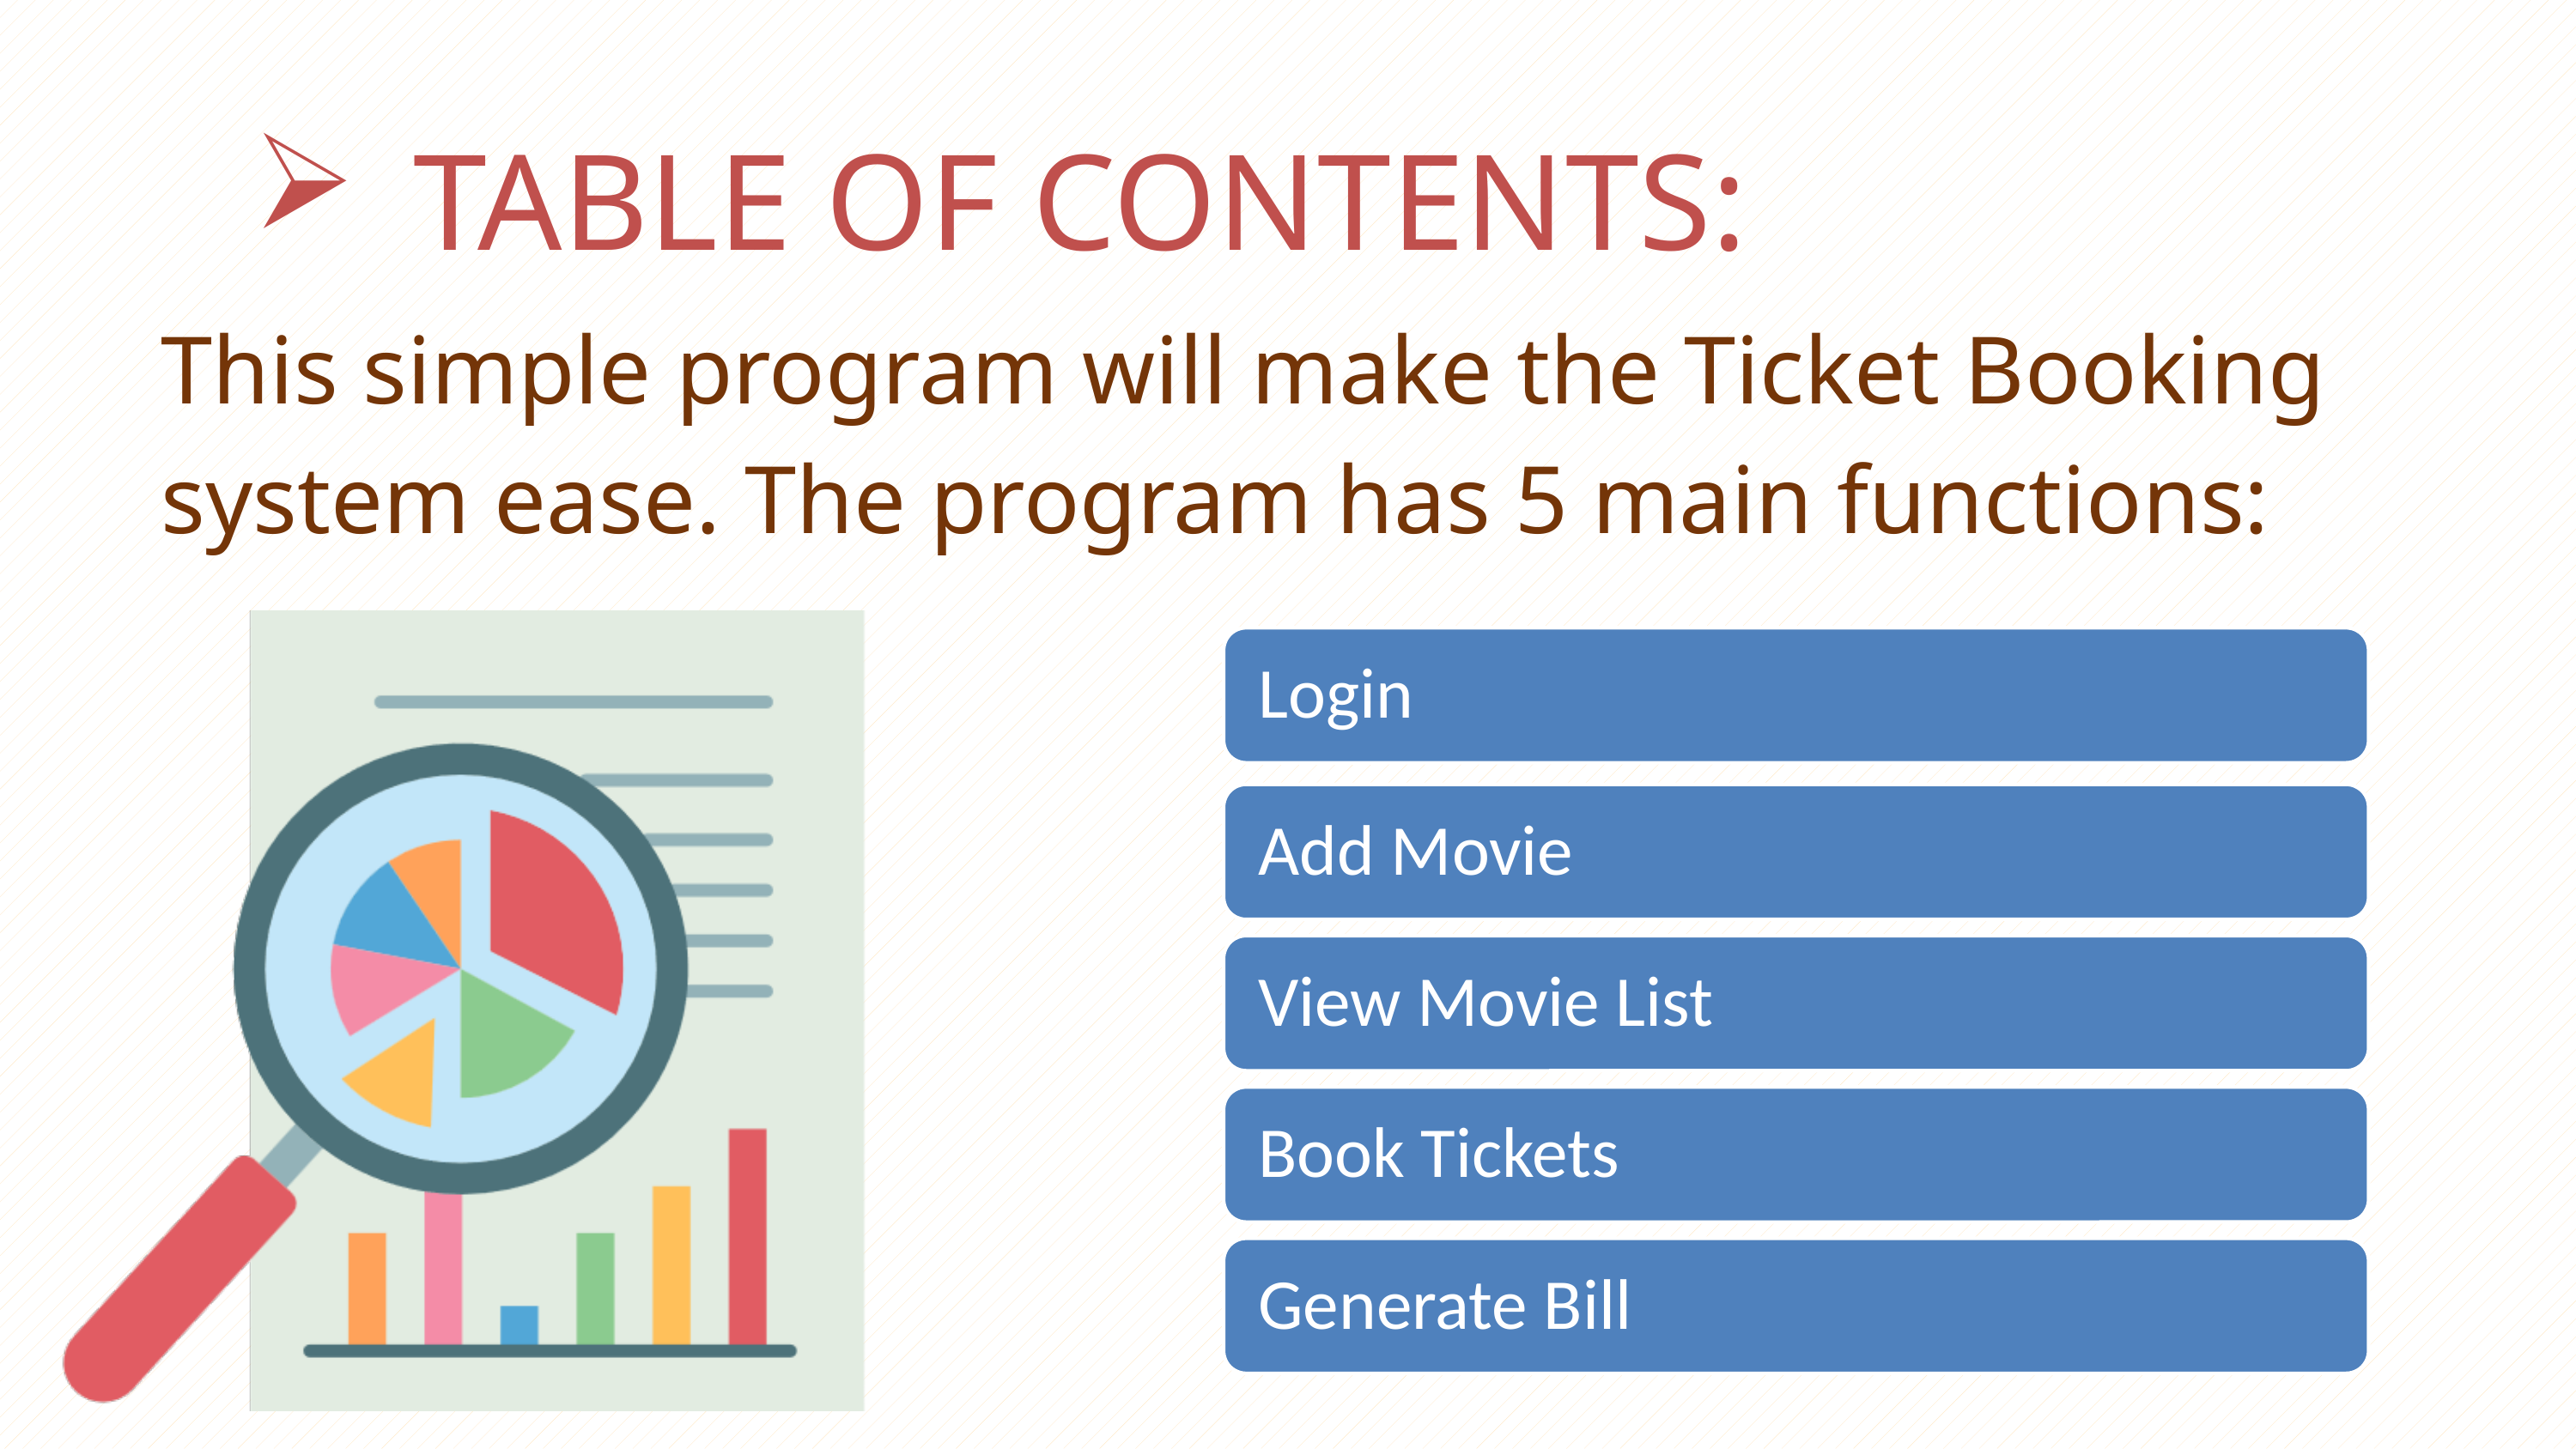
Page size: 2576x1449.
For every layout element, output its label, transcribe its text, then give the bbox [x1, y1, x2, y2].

text_box This simple program will make the Ticket Booking system ease. The program has 5 main functions: [161, 292, 2458, 553]
text_box [58, 610, 866, 1411]
text_box TABLE OF CONTENTS: [42, 91, 1958, 277]
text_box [1223, 627, 2369, 1379]
